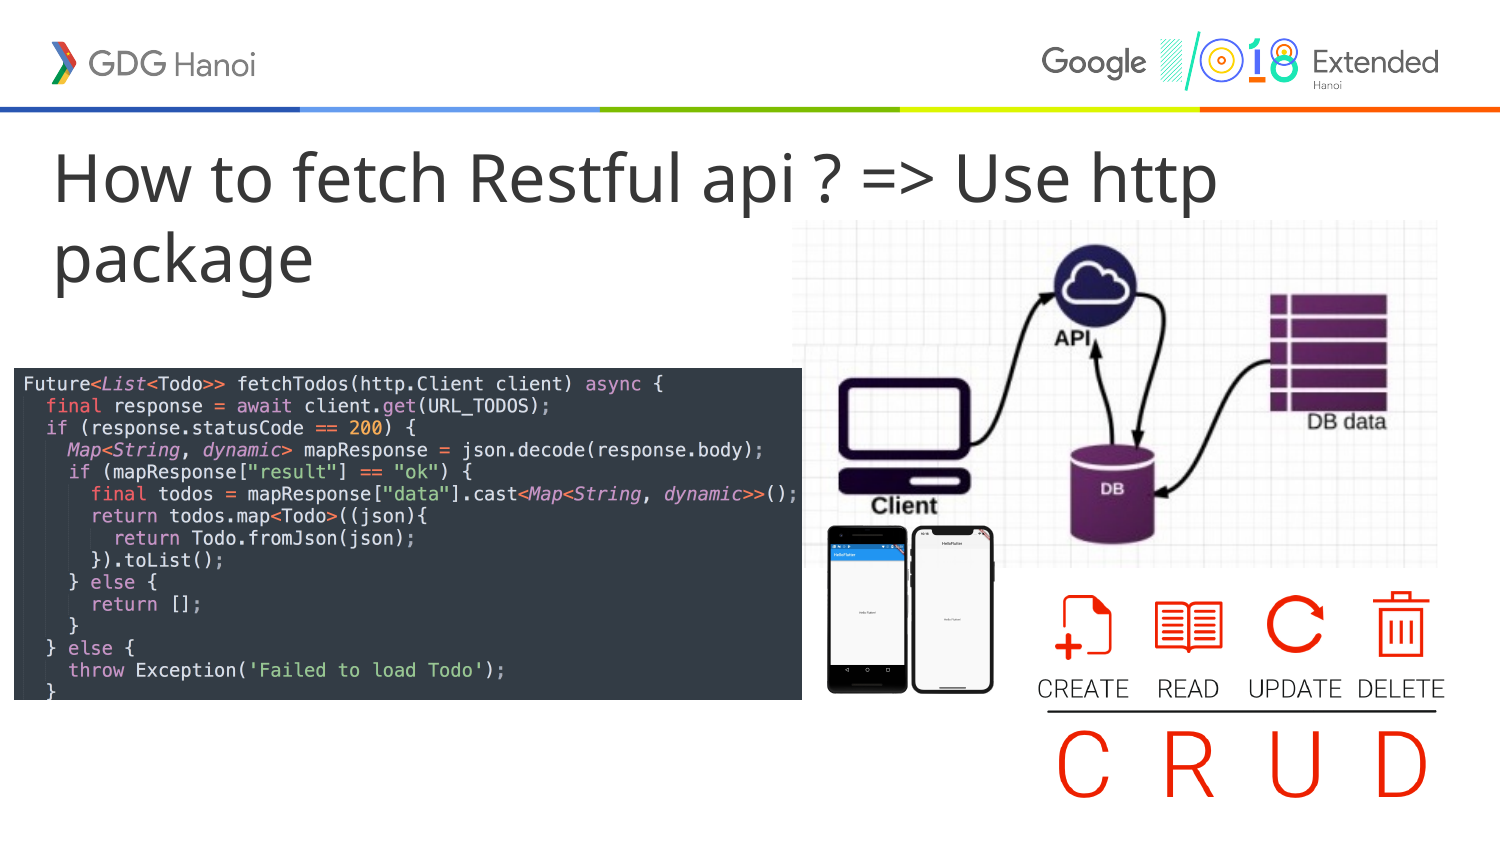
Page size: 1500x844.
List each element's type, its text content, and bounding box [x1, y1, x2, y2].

text_box How to fetch Restful api ? => Use http package [37, 120, 1463, 234]
picture [37, 32, 255, 91]
title Agenda [37, 9, 1463, 98]
picture [14, 220, 1438, 701]
picture [1026, 584, 1463, 811]
picture [1042, 30, 1438, 93]
